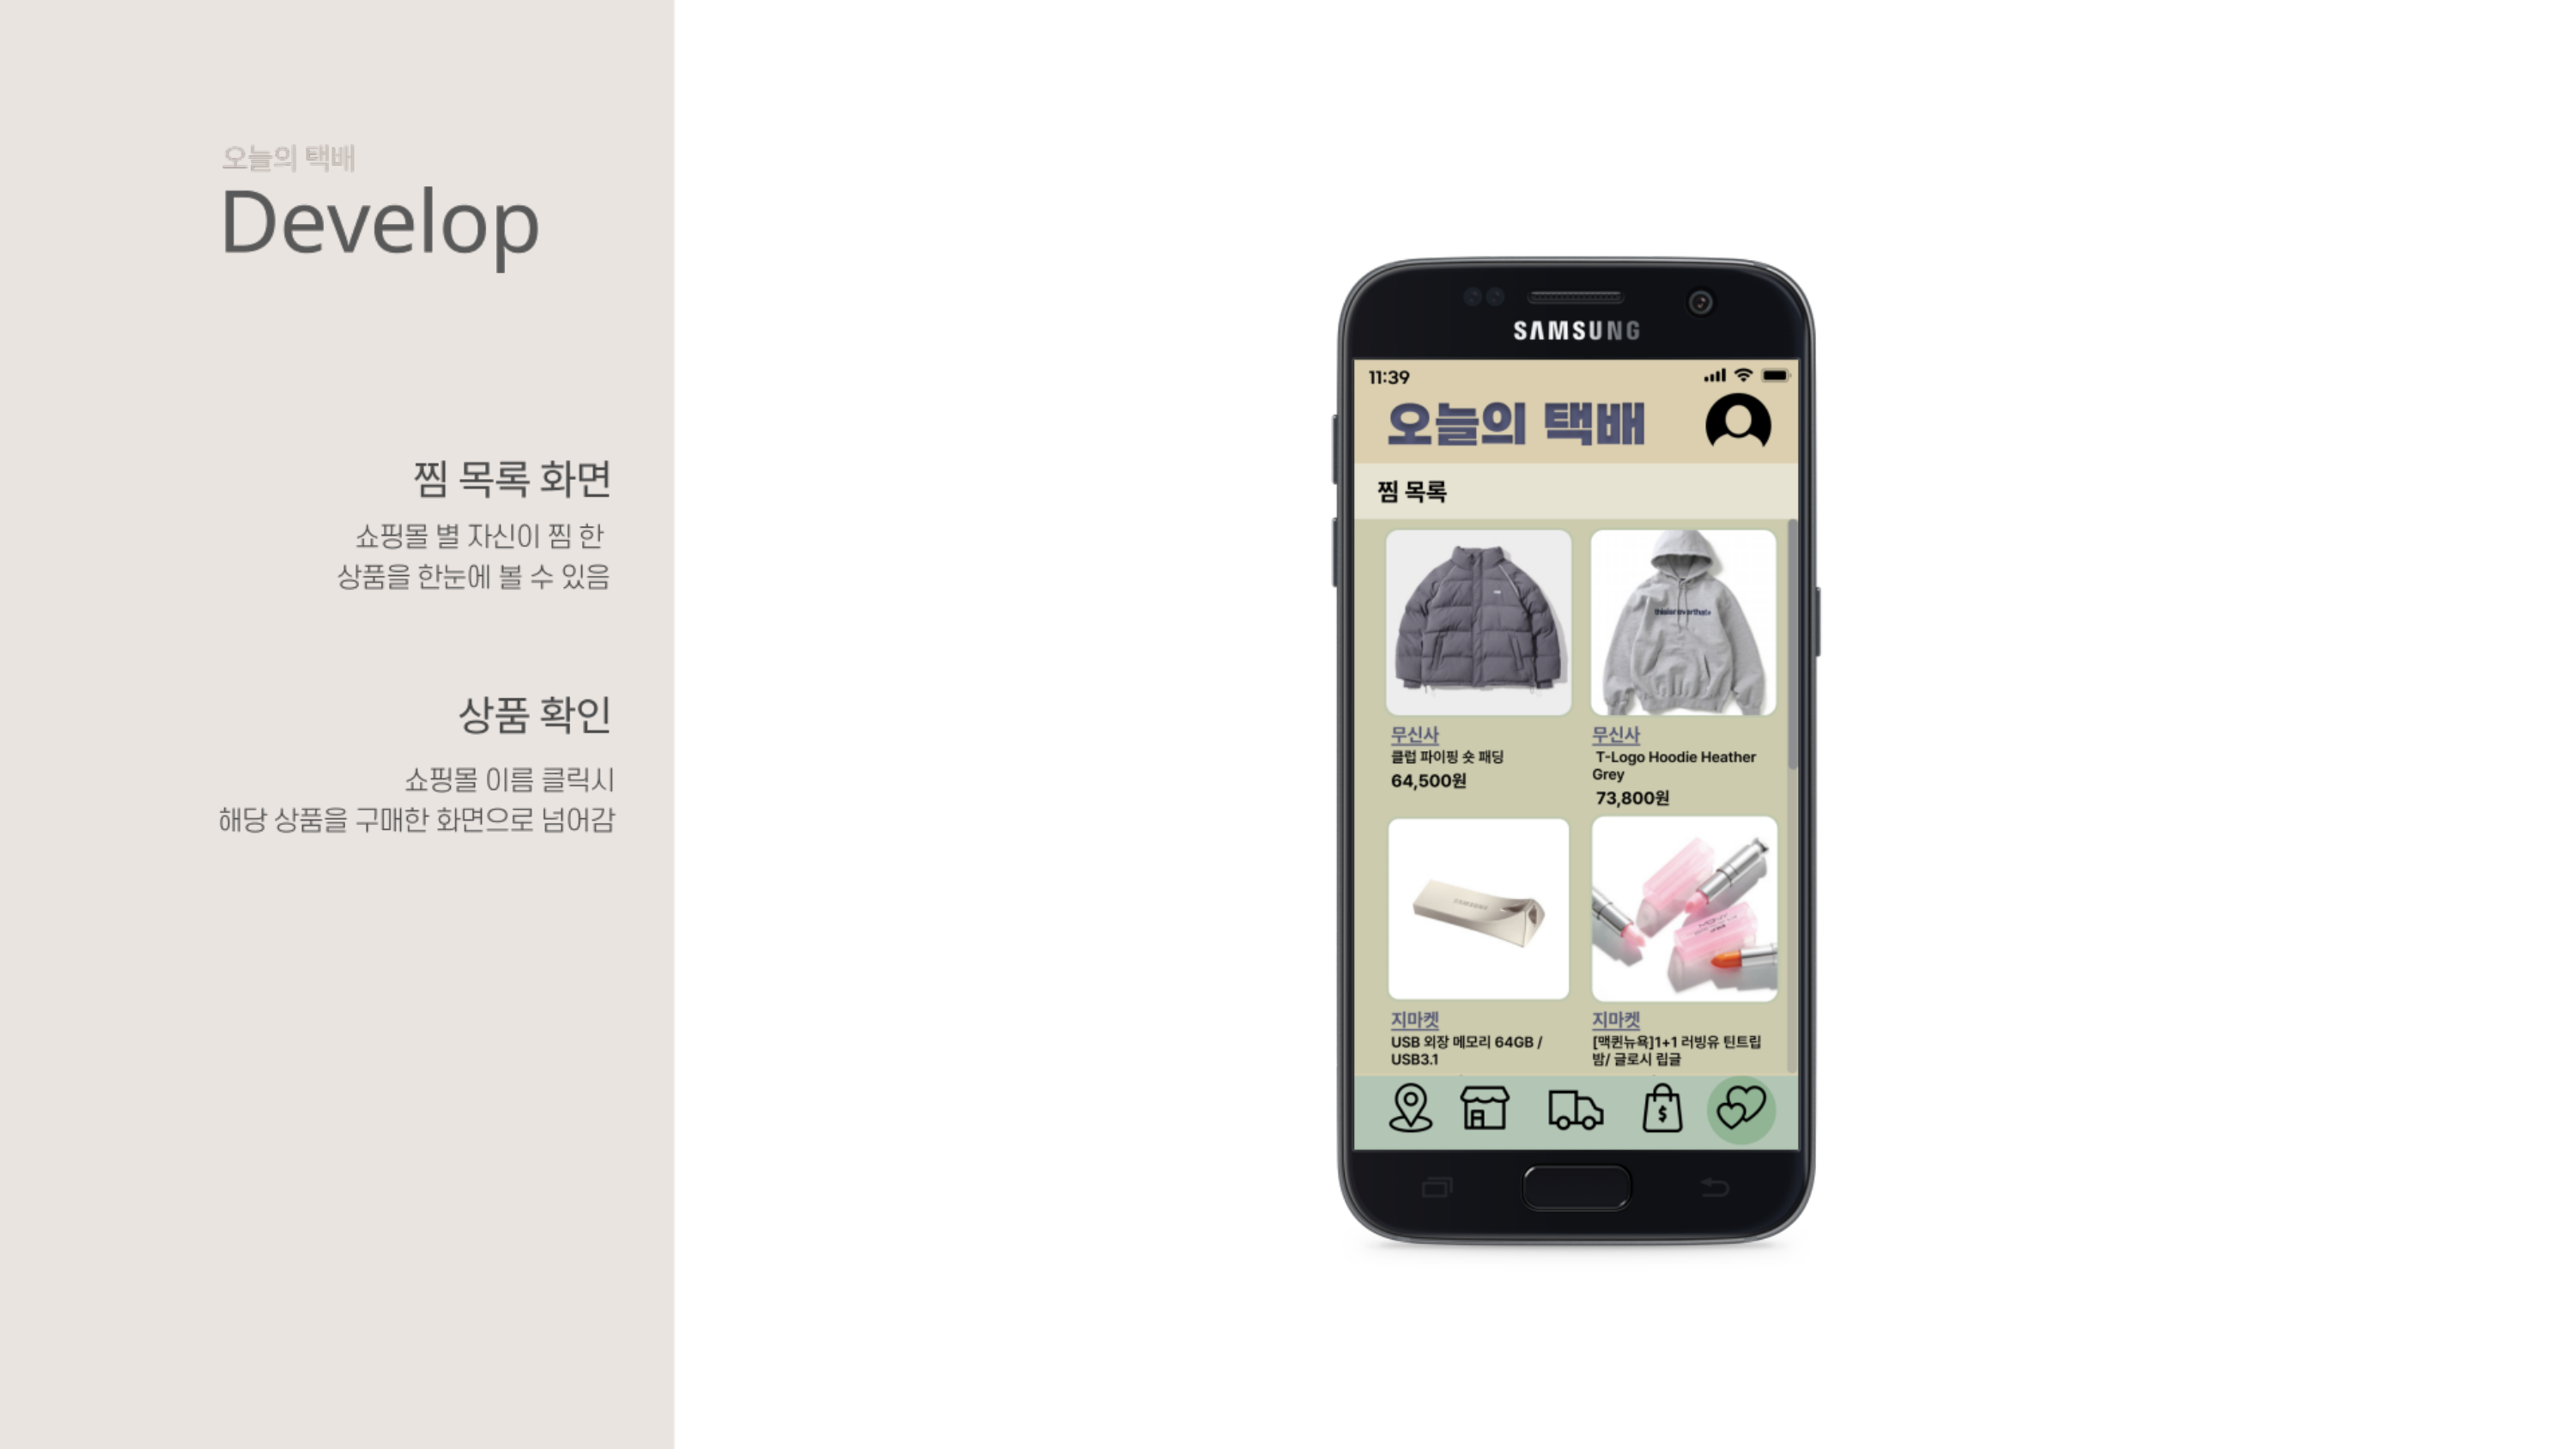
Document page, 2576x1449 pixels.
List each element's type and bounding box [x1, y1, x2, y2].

picture [227, 442, 632, 609]
picture [206, 678, 632, 852]
text_box [1322, 238, 1832, 1273]
picture [204, 133, 581, 318]
text_box [0, 0, 675, 1449]
